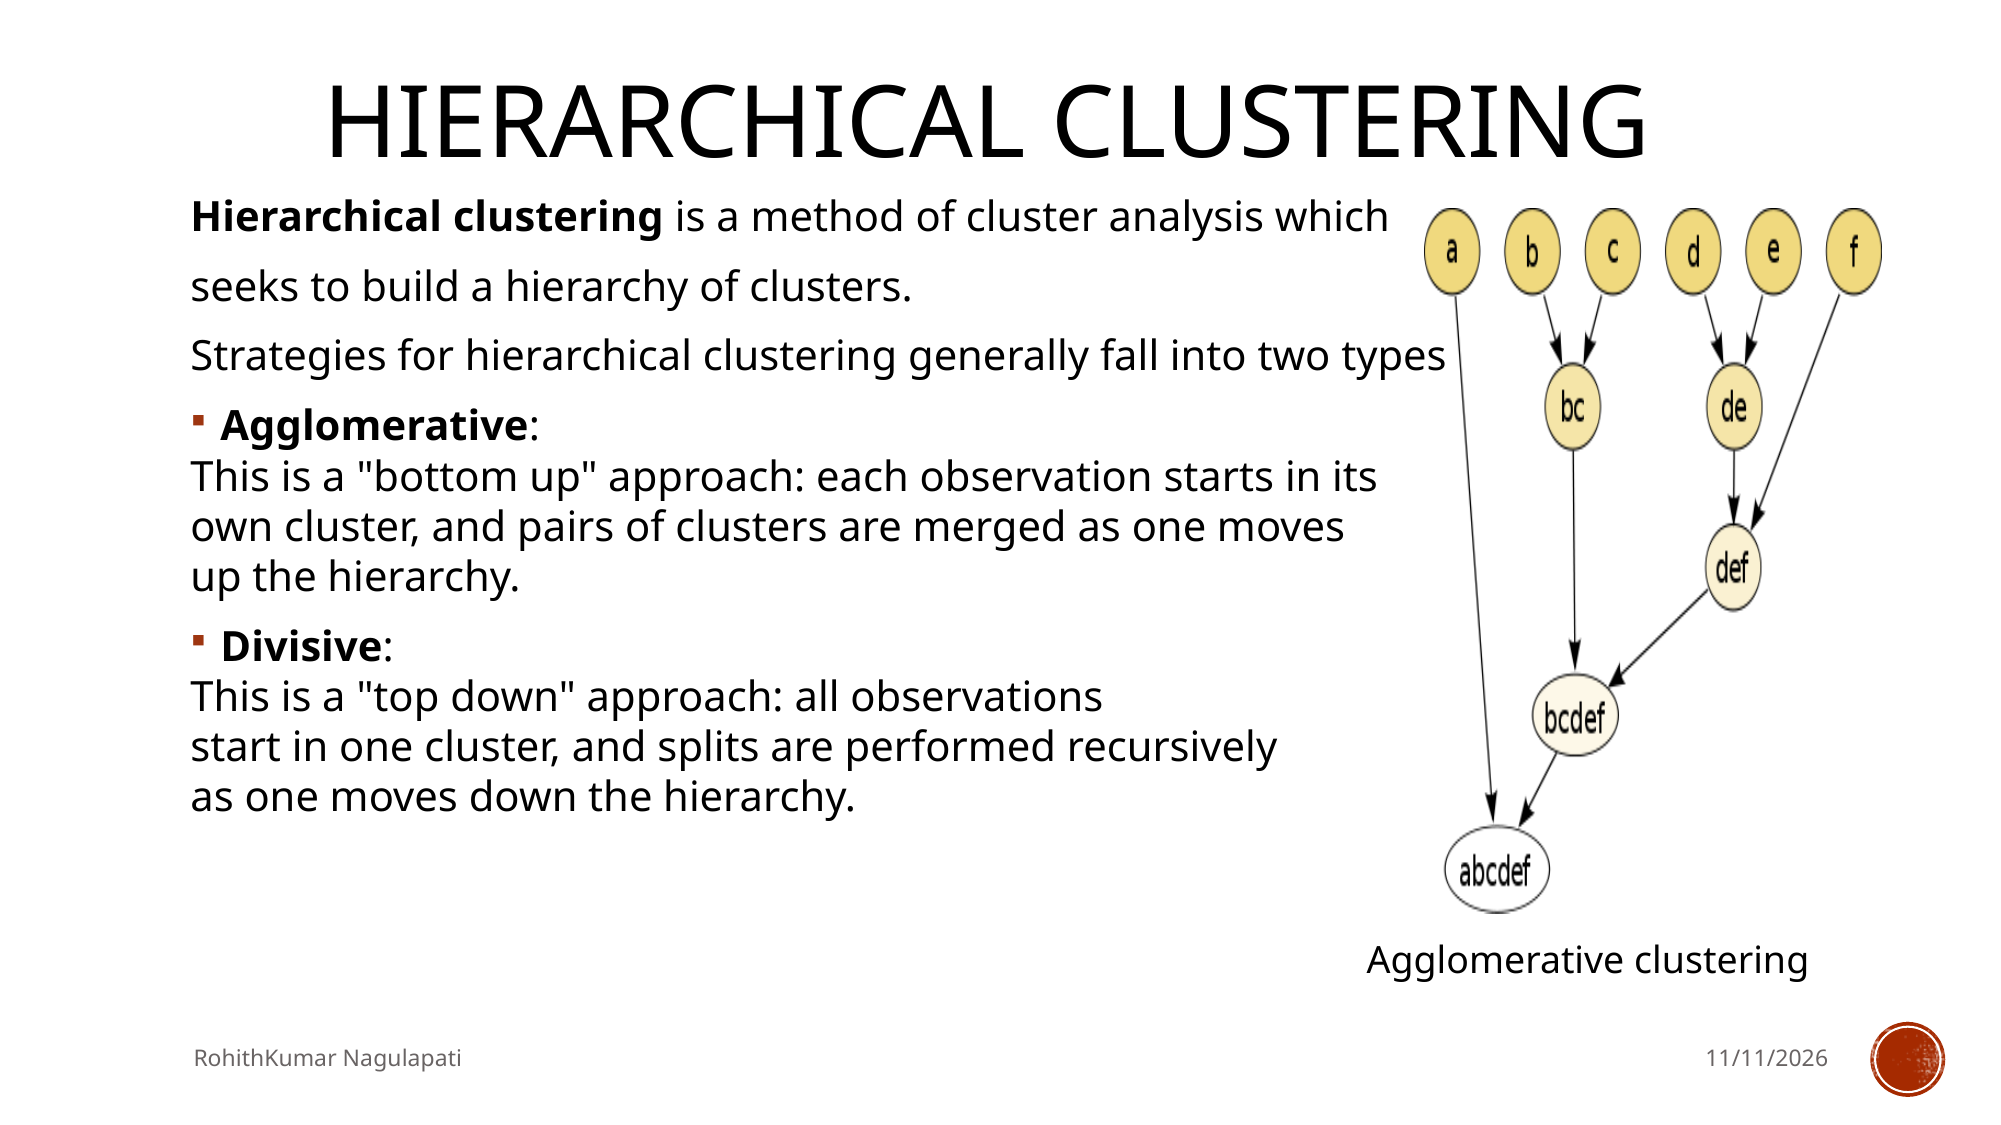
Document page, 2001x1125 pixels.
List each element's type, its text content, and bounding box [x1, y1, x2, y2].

list Hierarchical clustering is a method of cluster analysis which seeks to build a hierarchy of clusters. Strategies for hierarchical clustering generally fall into two types Agglomerative: This is a "bottom up" approach: each observation starts in its own cluster, and pairs of clusters are merged as one moves up the hierarchy. Divisive: This is a "top down" approach: all observations start in one cluster, and splits are performed recursively as one moves down the hierarchy. [175, 187, 1882, 1013]
footer RohithKumar Nagulapati [178, 1028, 1217, 1089]
picture [1424, 208, 1882, 914]
text_box Agglomerative clustering [1351, 928, 1825, 988]
title HIERARCHICAL CLUSTERING [175, 63, 1826, 187]
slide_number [1306, 1028, 1844, 1089]
